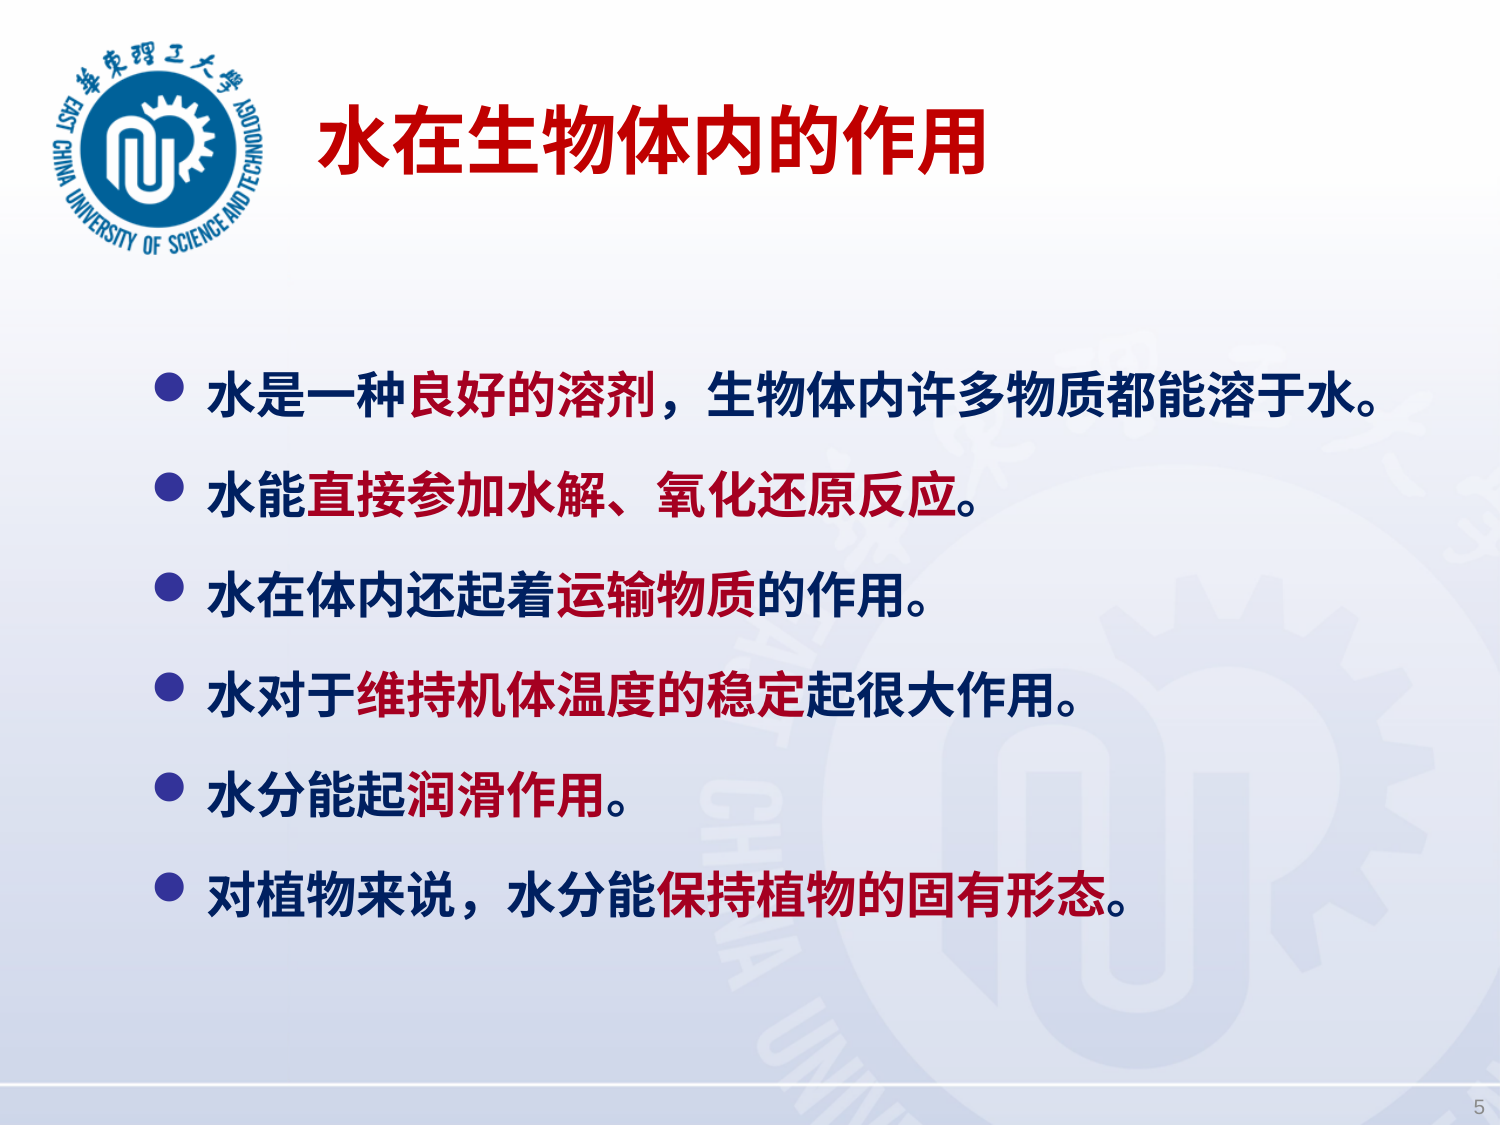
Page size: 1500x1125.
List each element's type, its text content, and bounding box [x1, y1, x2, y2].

title 水在生物体内的作用 [301, 45, 1425, 233]
picture [0, 0, 1500, 1125]
list 水是一种良好的溶剂，生物体内许多物质都能溶于水。 水能直接参加水解、氧化还原反应。 水在体内还起着运输物质的作用。 水对于维持机体温度的稳定起很大作用。 水分能起润滑作用。 对植物来说，水分能保持植物的固有形态。 [135, 326, 1425, 1035]
slide_number 5 [1149, 1087, 1500, 1125]
